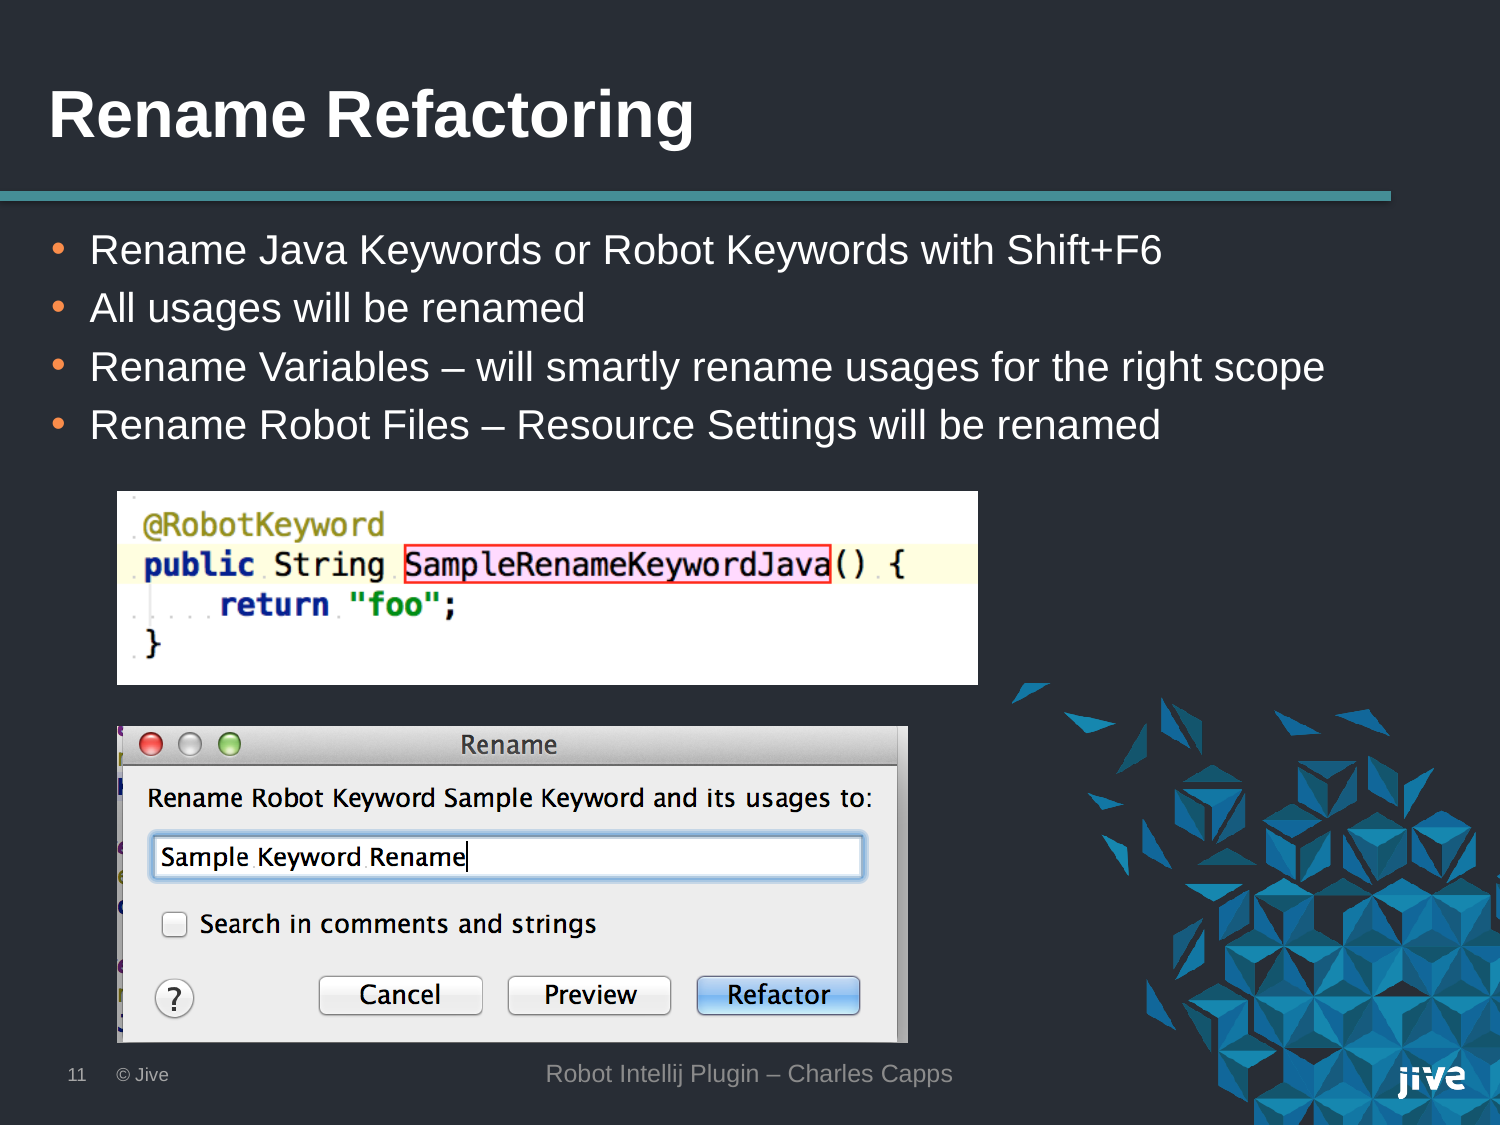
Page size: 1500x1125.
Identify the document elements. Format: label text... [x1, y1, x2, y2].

title Rename Refactoring [33, 26, 1425, 196]
footer Robot Intellij Plugin – Charles Capps [512, 1042, 988, 1103]
picture [117, 491, 978, 686]
list Rename Java Keywords or Robot Keywords with Shift+F6 All usages will be renamed Rename Variables – will smartly rename usages for the right scope Rename Robot Files – Resource Settings will be renamed [36, 222, 1394, 813]
picture [117, 726, 908, 1043]
